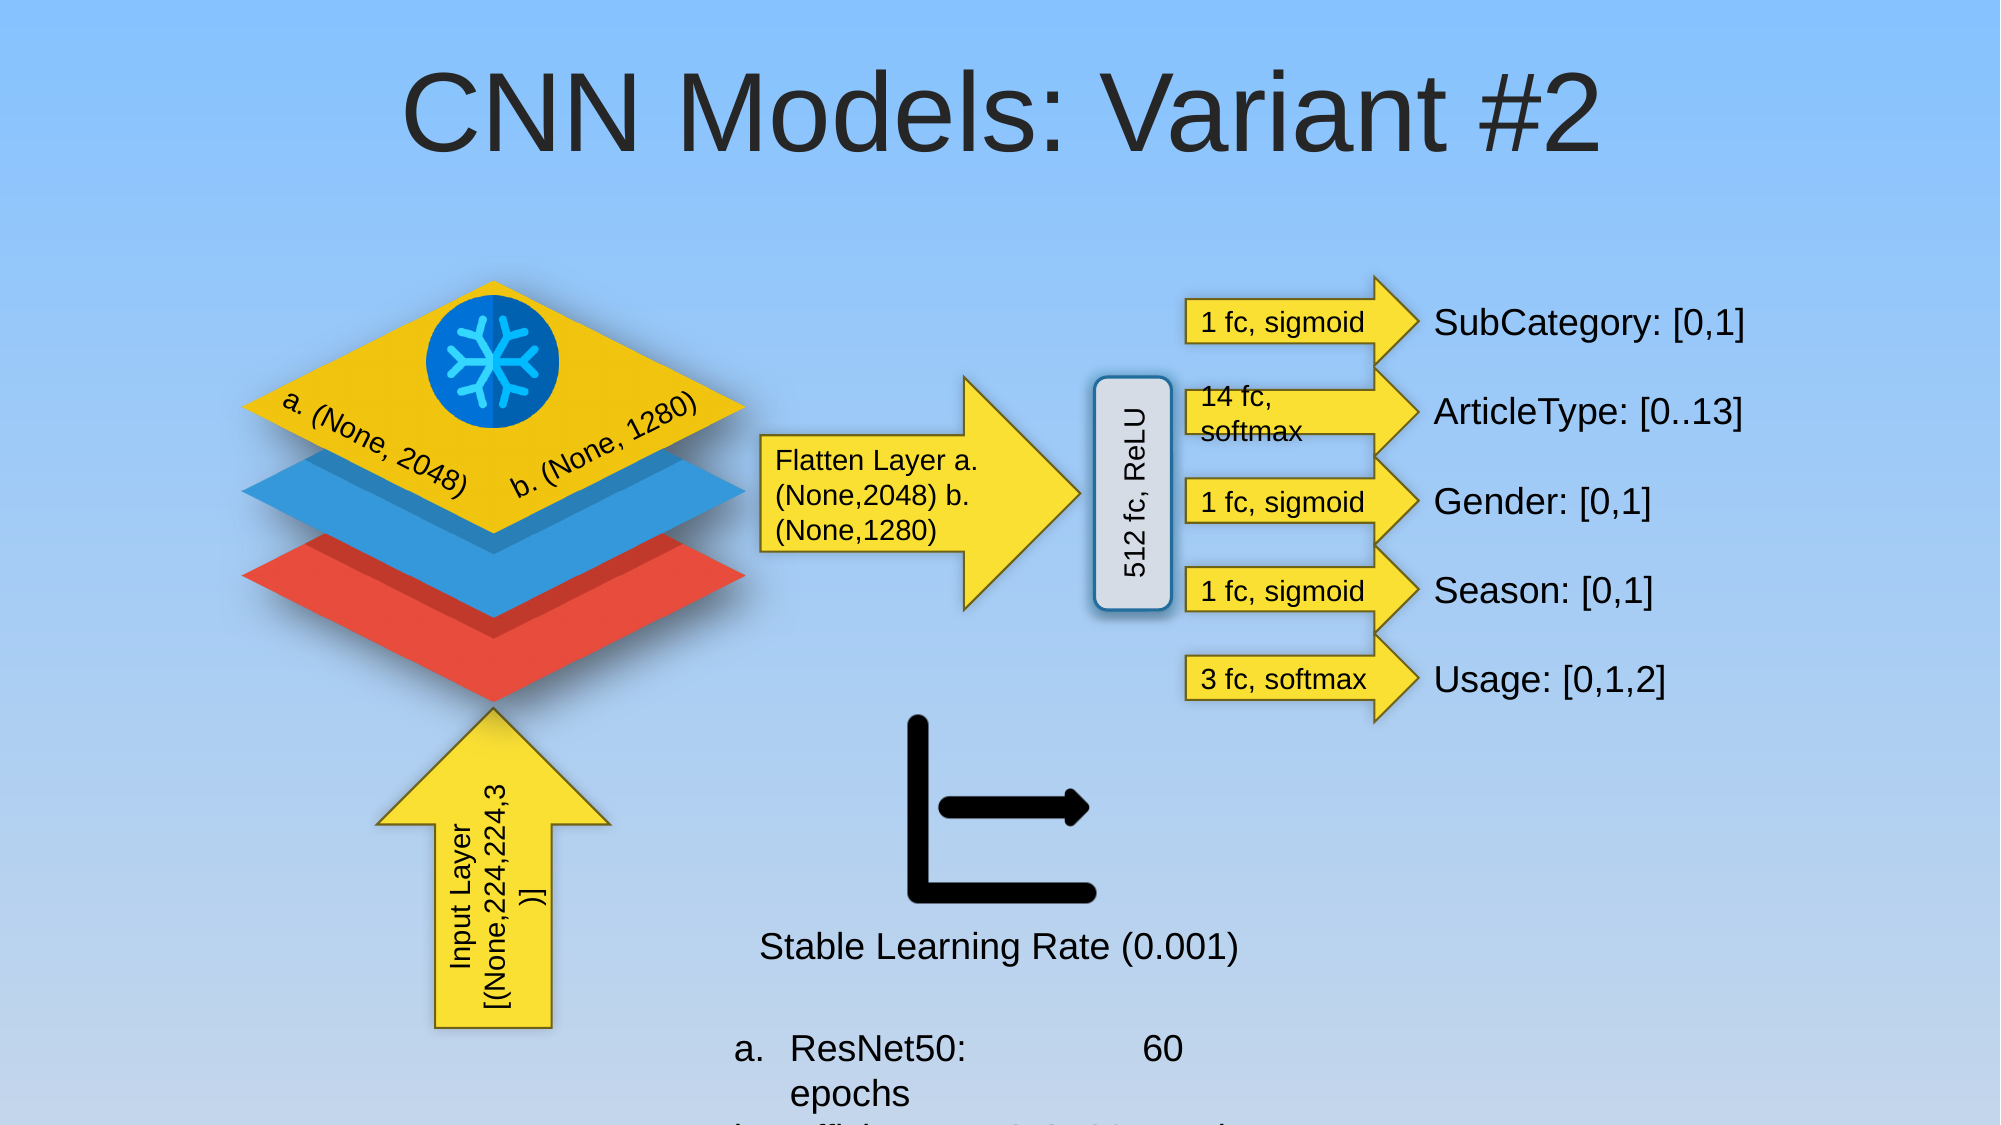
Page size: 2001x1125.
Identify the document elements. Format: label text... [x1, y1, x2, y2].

list CNN Models: Variant #2 [53, 55, 1952, 175]
text_box ResNet50: 60 epochs EfficientNetV2-S: 80 epochs [718, 1028, 1280, 1125]
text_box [241, 276, 1764, 1028]
picture [897, 704, 1107, 914]
